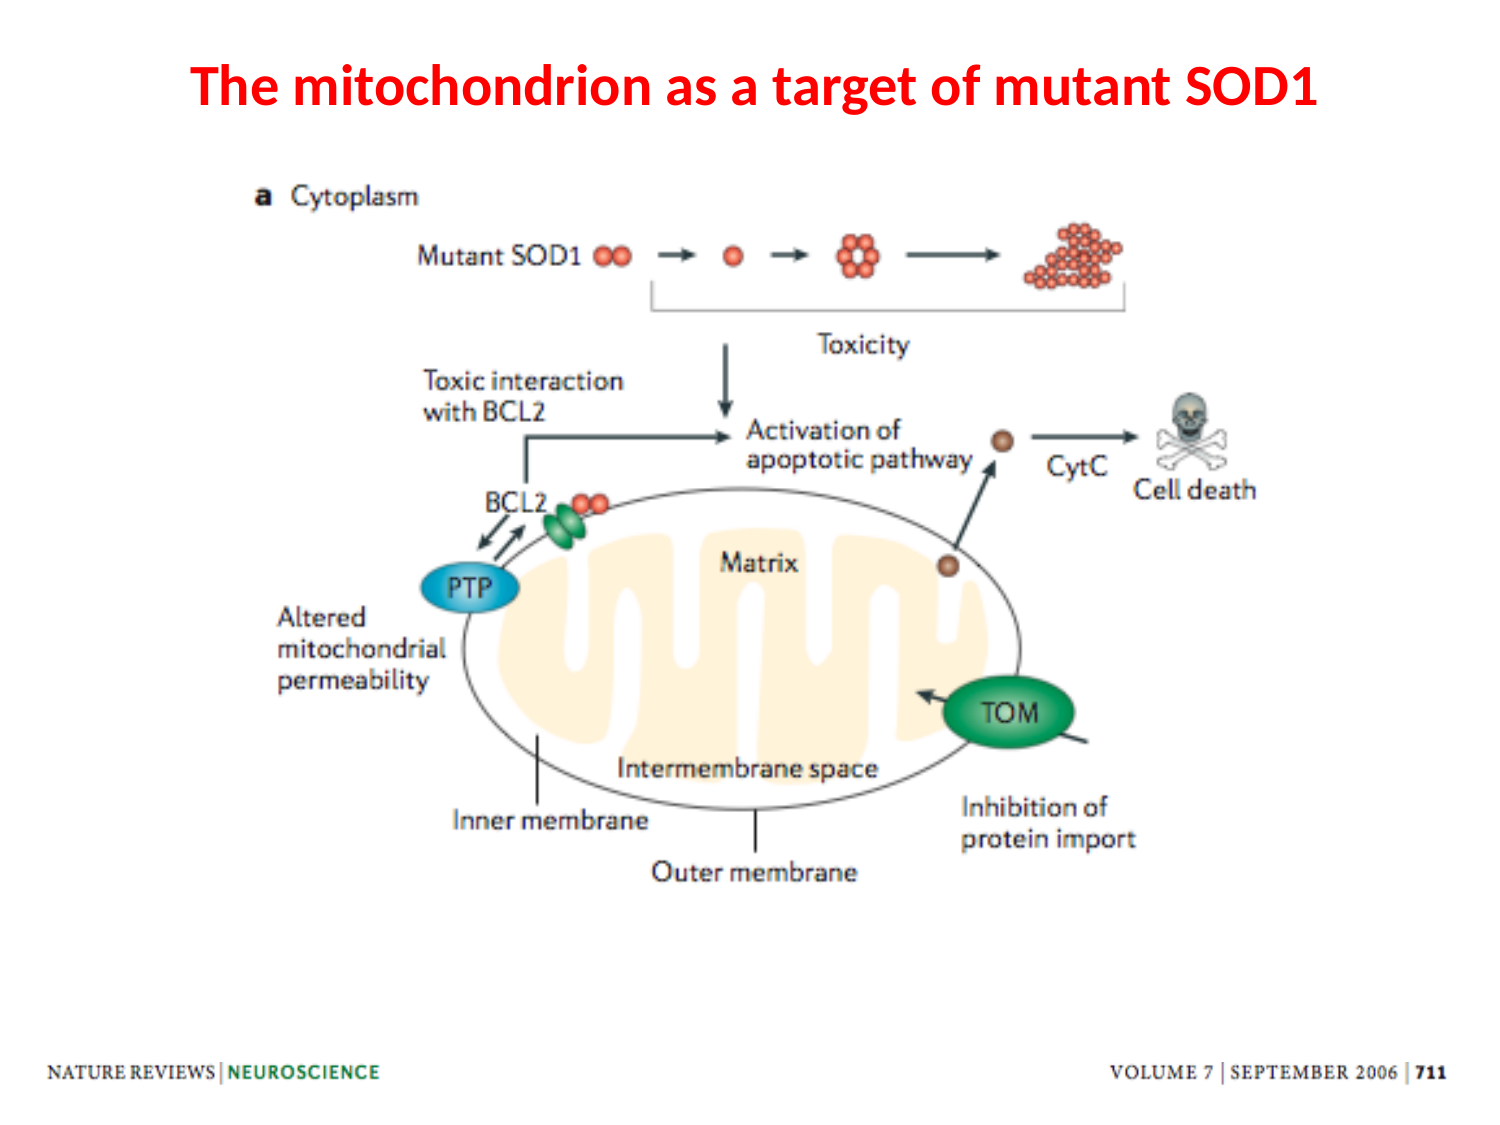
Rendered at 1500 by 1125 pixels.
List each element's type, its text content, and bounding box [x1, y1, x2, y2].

picture [212, 149, 1278, 890]
picture [37, 1062, 1451, 1089]
text_box The mitochondrion as a target of mutant SOD1 [175, 39, 1334, 125]
